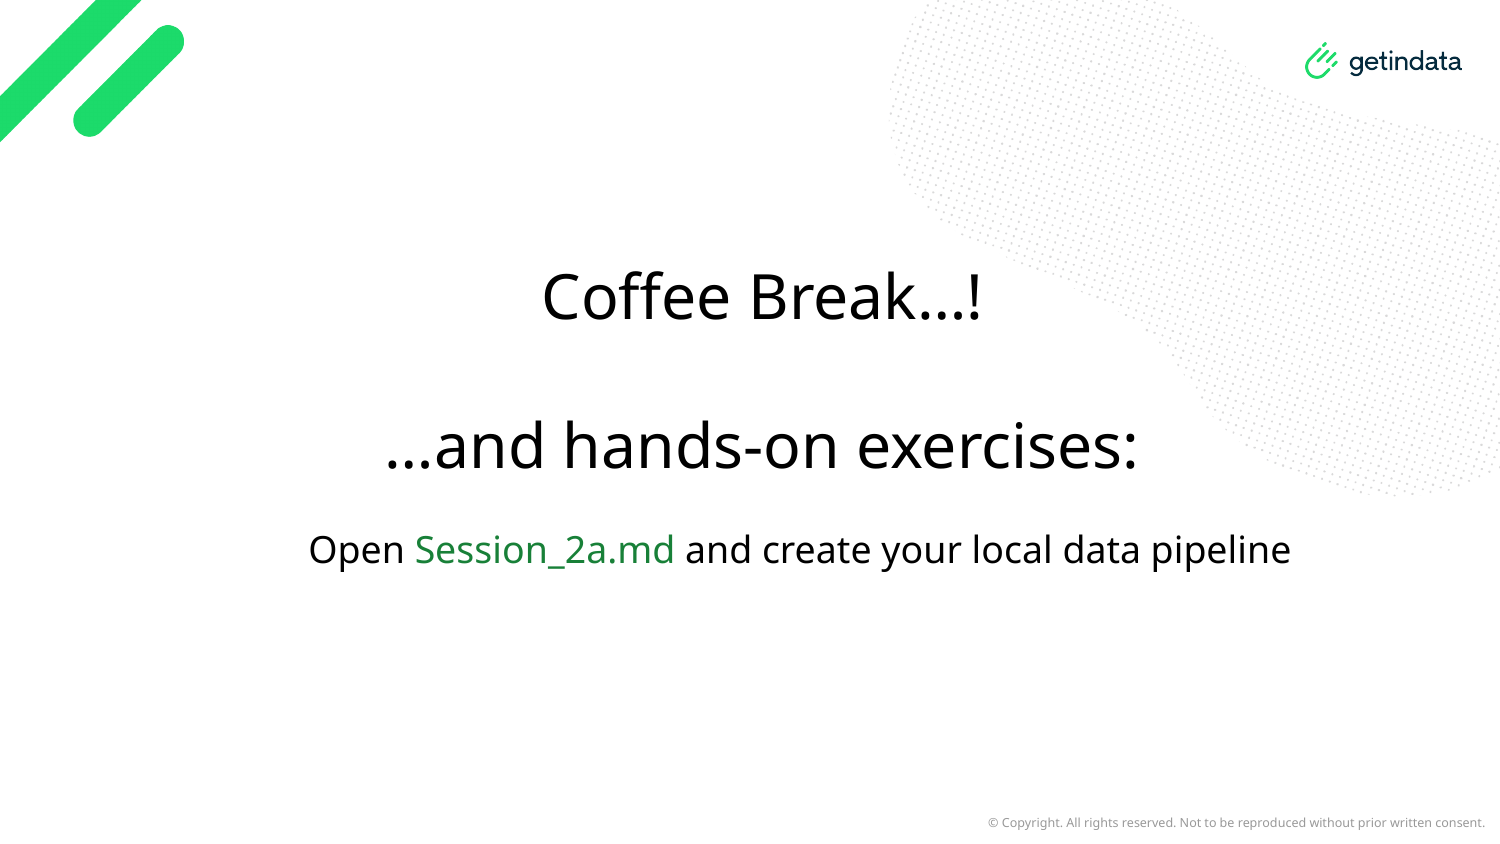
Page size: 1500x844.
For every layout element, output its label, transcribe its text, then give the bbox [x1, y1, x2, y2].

picture [862, 0, 1500, 520]
picture [0, 0, 184, 207]
text_box Coffee Break…! …and hands-on exercises: Open Session_2a.md and create your local data pipeline [201, 241, 1325, 587]
